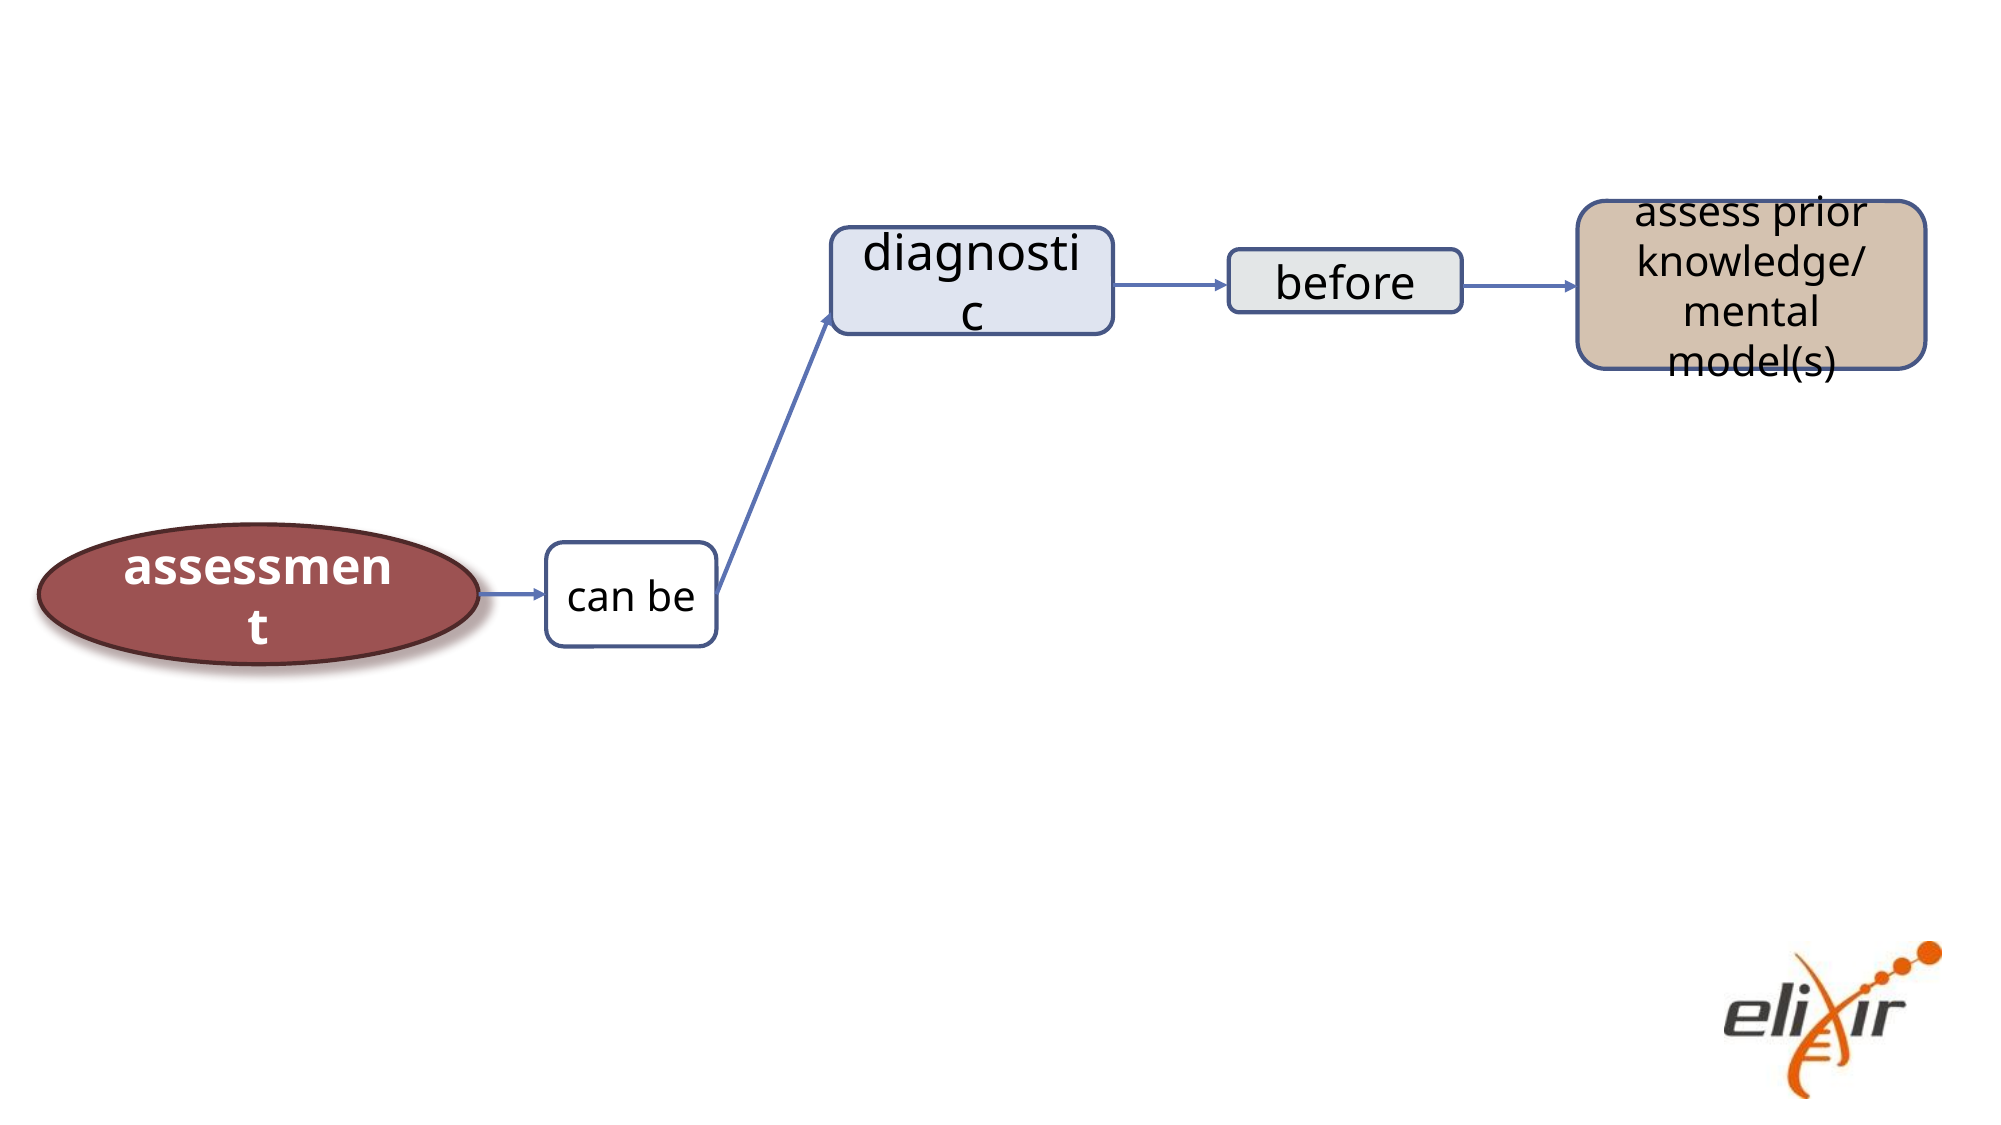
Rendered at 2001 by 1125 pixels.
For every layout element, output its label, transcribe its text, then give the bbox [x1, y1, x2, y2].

text_box before [1226, 247, 1464, 315]
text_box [716, 312, 832, 595]
text_box assess prior knowledge/ mental model(s) [1575, 198, 1928, 371]
text_box assessment [36, 522, 481, 667]
text_box diagnostic [828, 225, 1116, 337]
text_box can be [544, 540, 719, 649]
picture [1724, 941, 1942, 1099]
